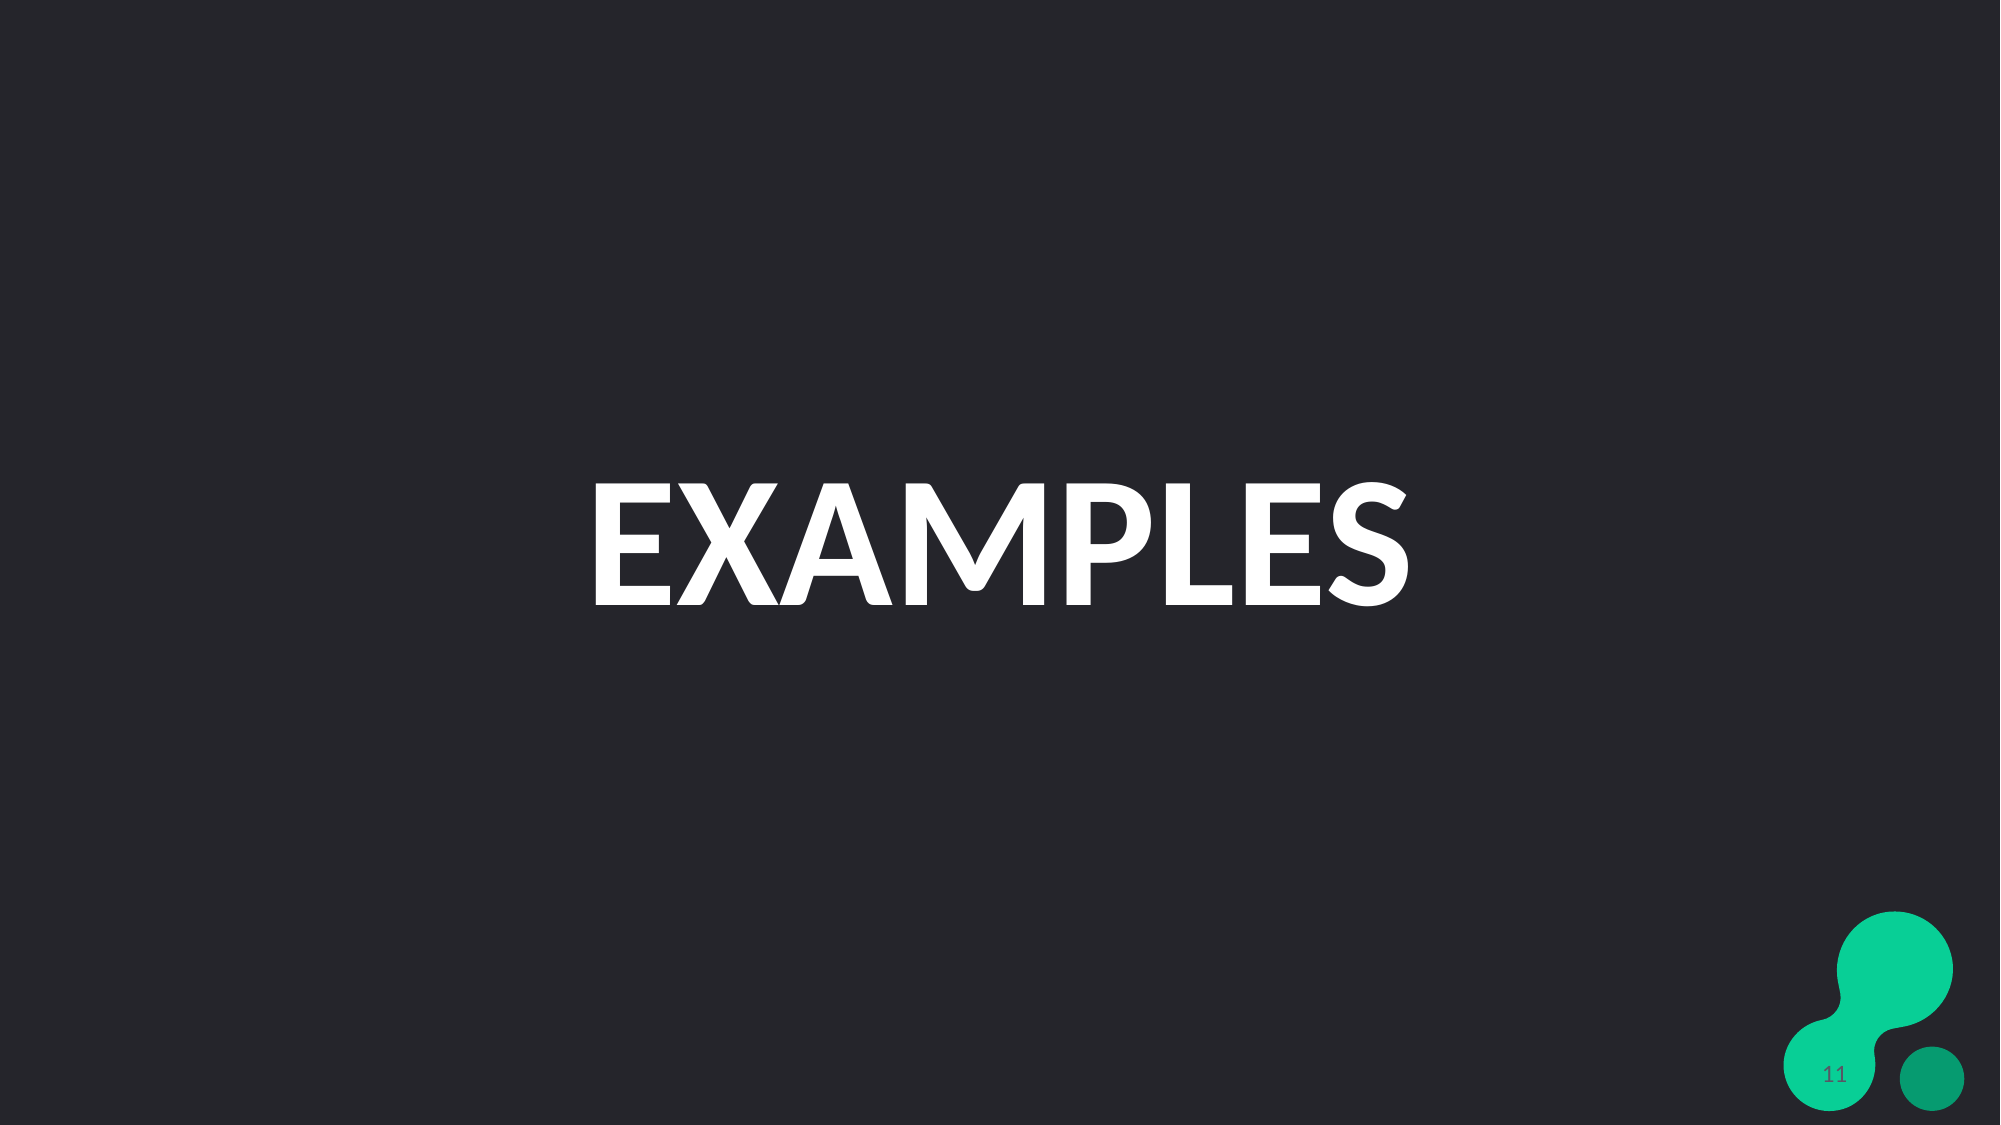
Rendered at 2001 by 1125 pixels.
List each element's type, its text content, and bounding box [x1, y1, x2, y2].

title Examples [137, 432, 1863, 654]
slide_number 11 [1412, 1042, 1863, 1103]
